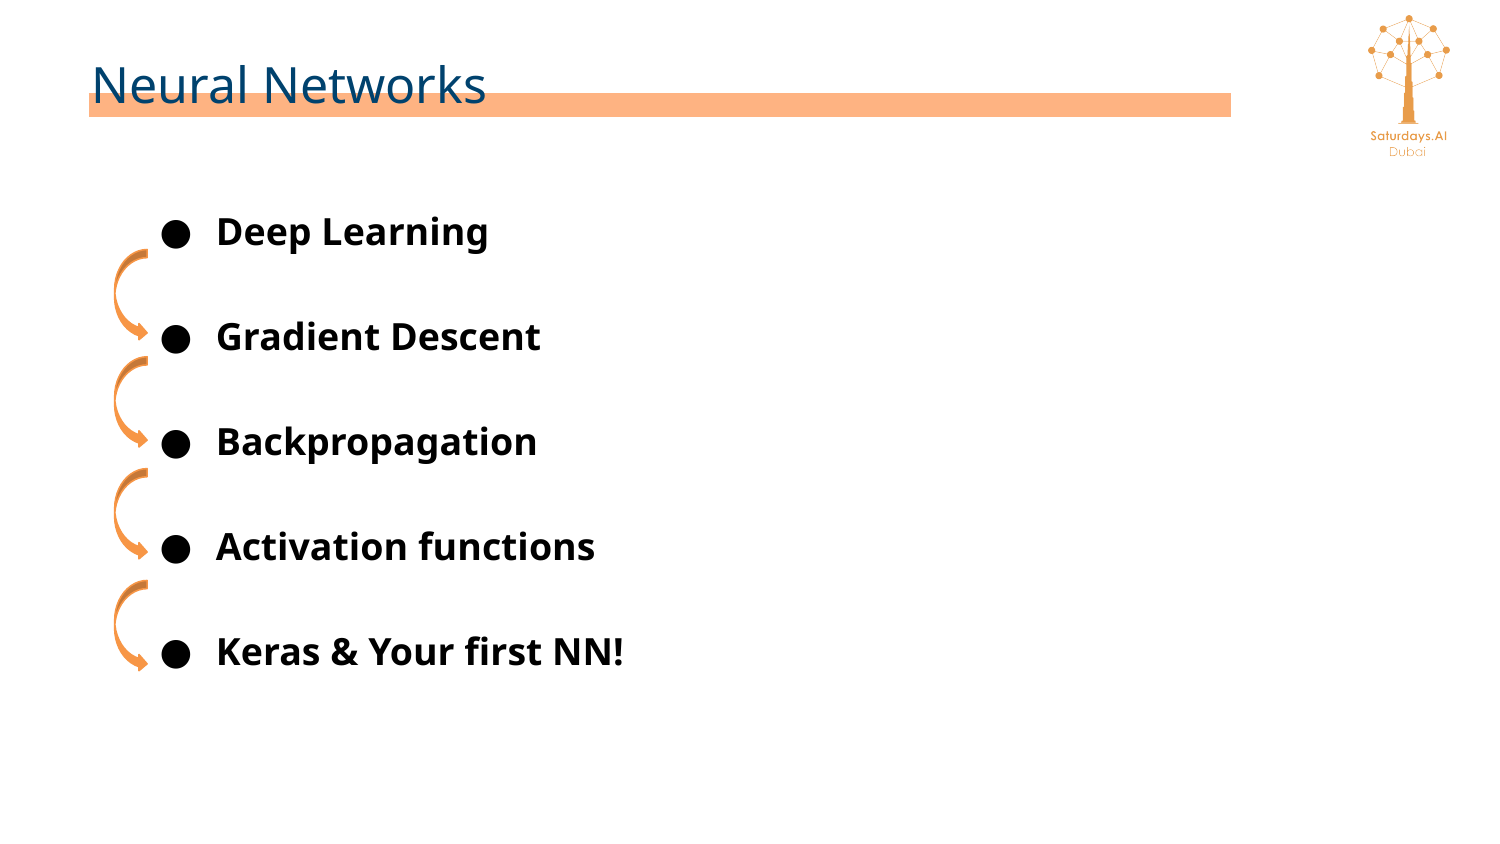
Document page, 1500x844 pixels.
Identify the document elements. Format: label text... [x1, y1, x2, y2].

text_box [114, 356, 148, 447]
text_box [114, 580, 148, 671]
text_box Neural Networks [88, 50, 1205, 104]
text_box [114, 468, 148, 559]
picture [1368, 15, 1450, 160]
text_box [114, 249, 148, 340]
text_box Deep Learning Gradient Descent Backpropagation Activation functions Keras & Your first NN! [125, 170, 1056, 802]
